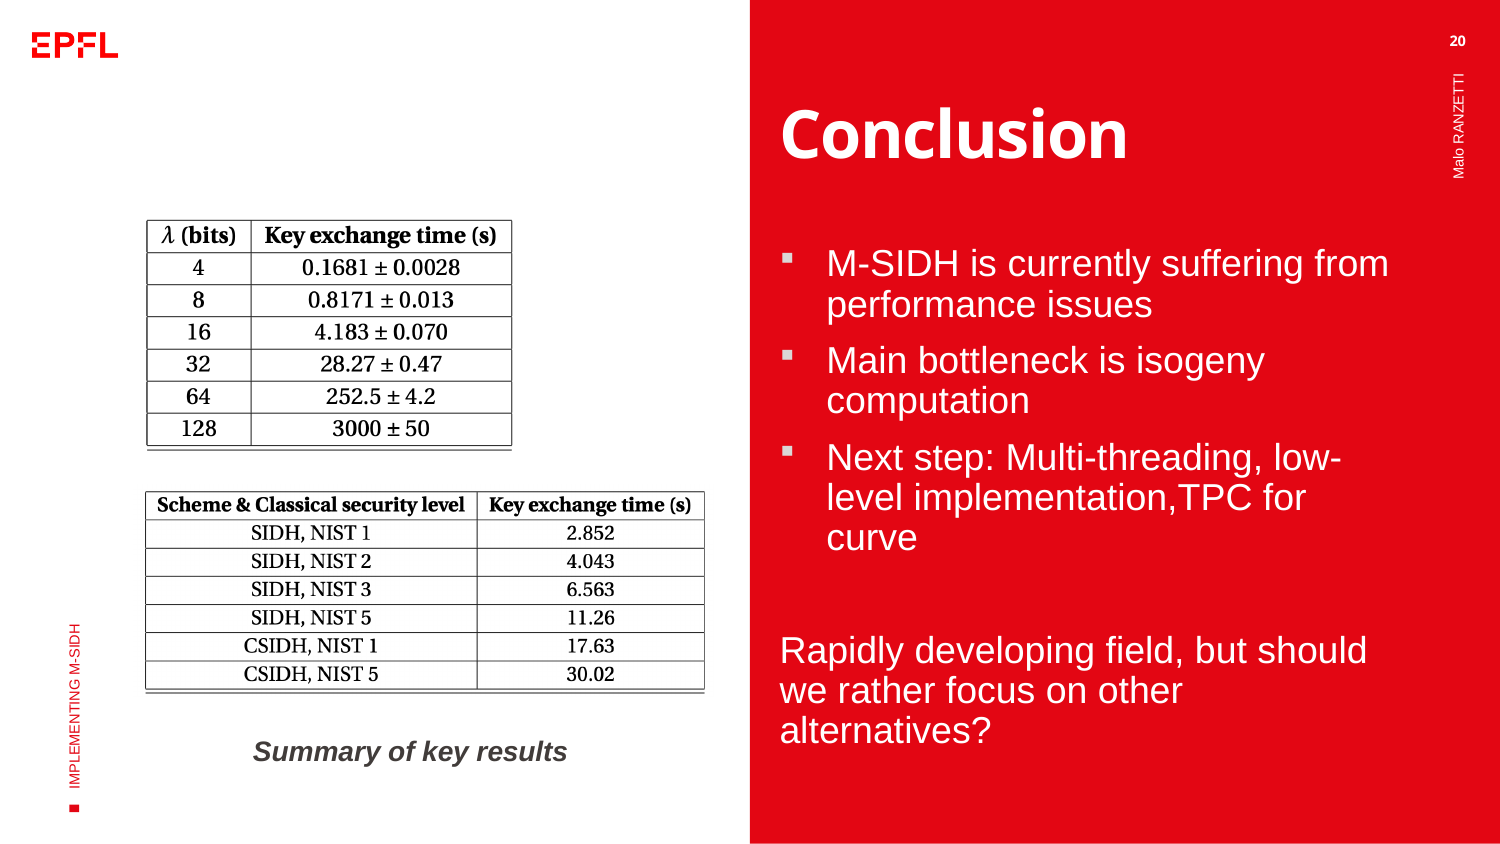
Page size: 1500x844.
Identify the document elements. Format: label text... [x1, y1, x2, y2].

footer Malo RANZETTI [1415, 59, 1500, 641]
picture [21, 21, 129, 69]
slide_number IMPLEMENTING M-SIDH [0, 256, 149, 805]
picture [133, 210, 521, 455]
slide_number 20 [1415, 32, 1500, 59]
text_box Summary of key results [238, 726, 584, 775]
title Conclusion [750, 70, 1415, 211]
list M-SIDH is currently suffering from performance issues Main bottleneck is isogeny computation Next step: Multi-threading, low-level implementation,TPC for curve Rapidly developing field, but should we rather focus on other alternatives? [750, 236, 1416, 776]
picture [133, 484, 714, 697]
